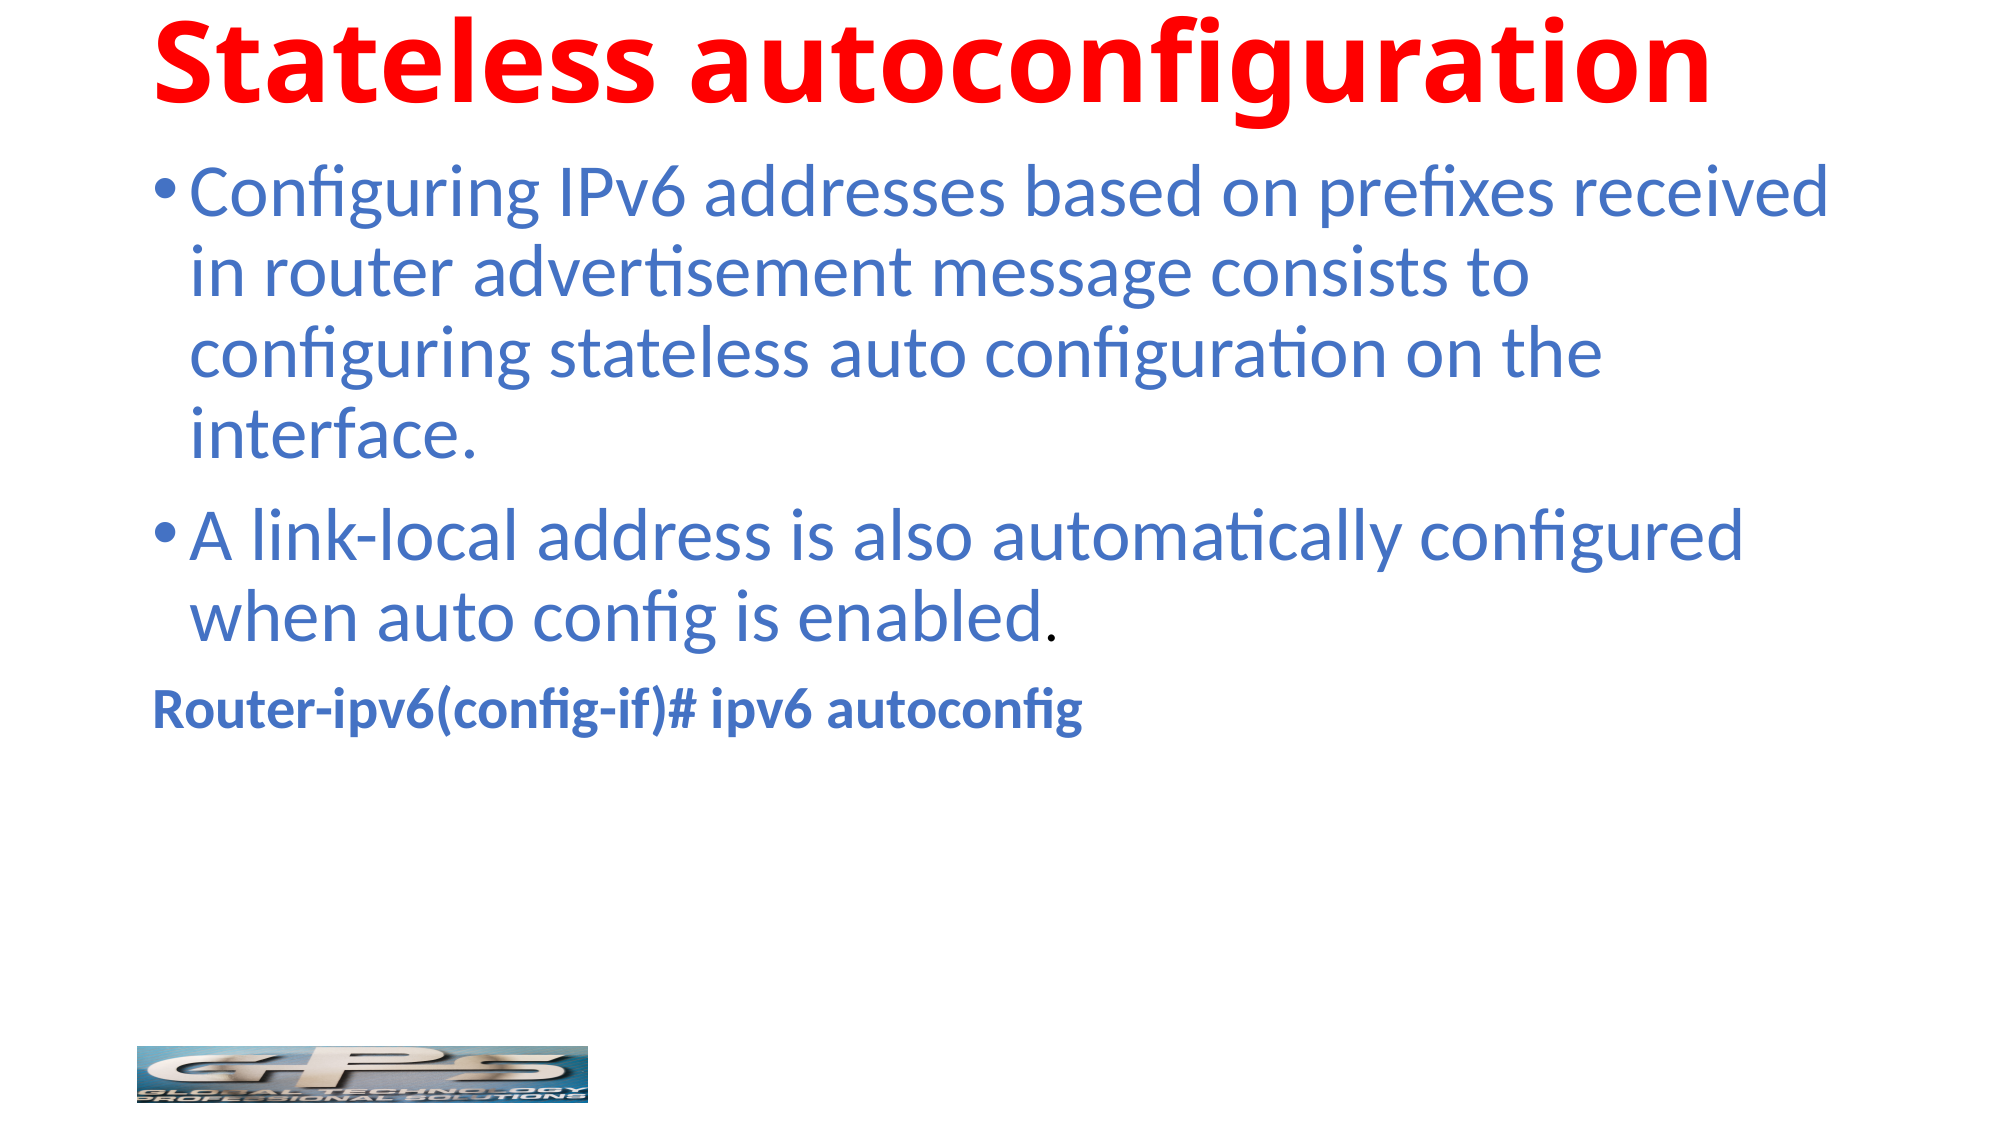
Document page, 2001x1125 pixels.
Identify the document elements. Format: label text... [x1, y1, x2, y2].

title Stateless autoconfiguration [137, 29, 1863, 104]
list Configuring IPv6 addresses based on prefixes received in router advertisement message consists to configuring stateless auto configuration on the interface. A link-local address is also automatically configured when auto config is enabled. Router-ipv6(config-if)# ipv6 autoconfig [137, 143, 1863, 1014]
picture [137, 1046, 588, 1103]
